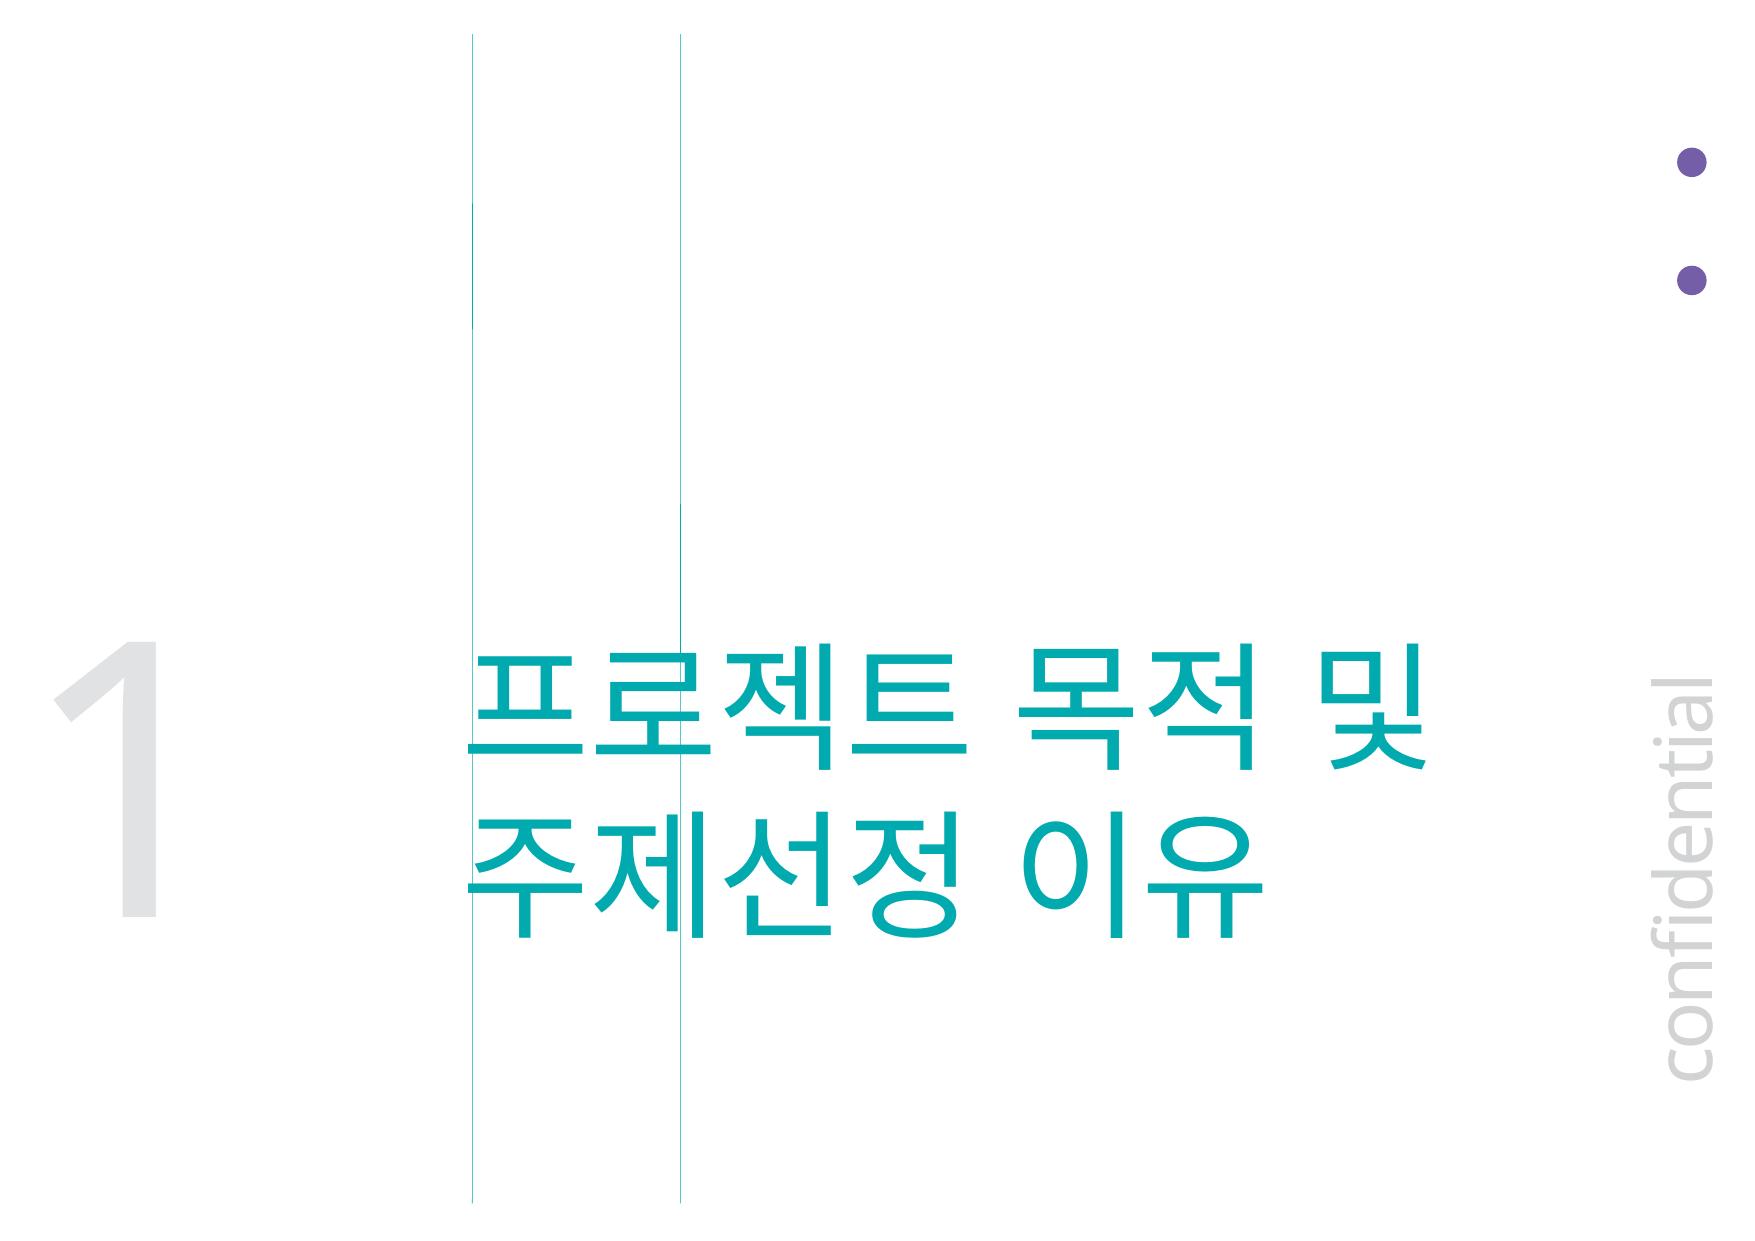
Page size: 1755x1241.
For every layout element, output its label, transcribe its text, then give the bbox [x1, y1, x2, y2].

list 프로젝트 목적 및 주제선정 이유 [461, 620, 1579, 1081]
list confidential [1648, 654, 1755, 1086]
list 1 [19, 608, 286, 1005]
